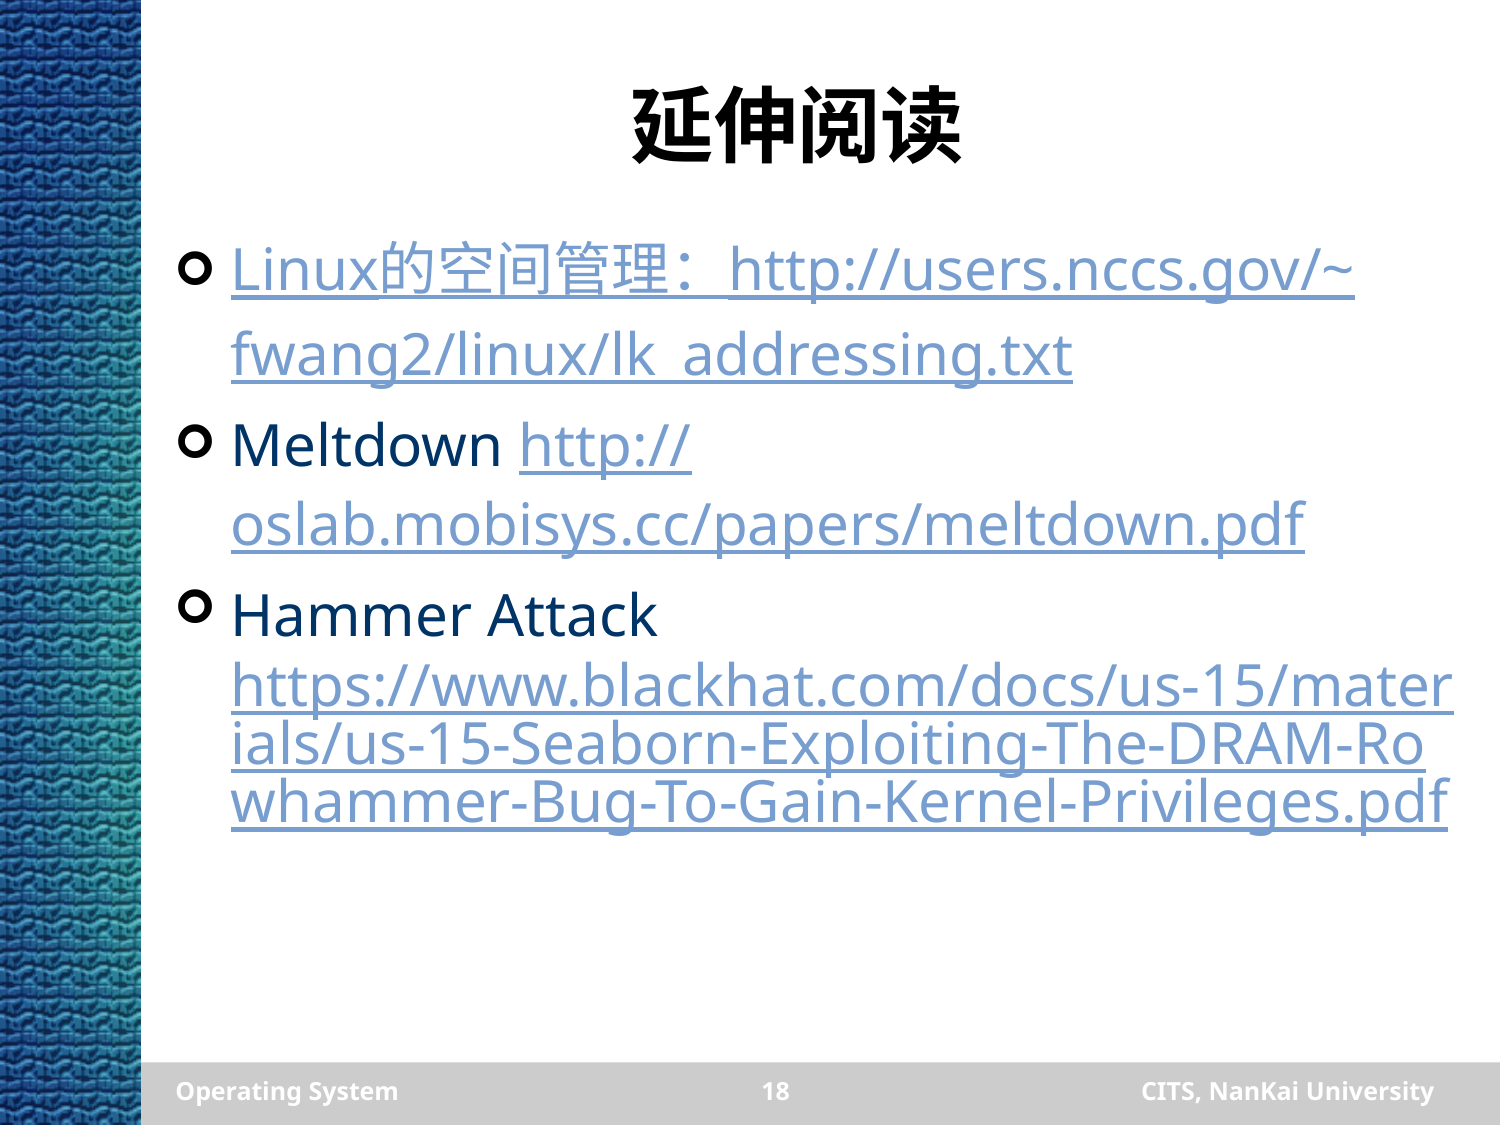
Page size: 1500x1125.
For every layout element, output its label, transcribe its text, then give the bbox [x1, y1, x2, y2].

slide_number Operating System [160, 1067, 574, 1118]
list Linux的空间管理：http://users.nccs.gov/~fwang2/linux/lk_addressing.txt Meltdown http://oslab.mobisys.cc/papers/meltdown.pdf Hammer Attack https://www.blackhat.com/docs/us-15/materials/us-15-Seaborn-Exploiting-The-DRAM-Rowhammer-Bug-To-Gain-Kernel-Privileges.pdf [159, 224, 1483, 1047]
title 延伸阅读 [159, 50, 1436, 197]
footer CITS, NanKai University [974, 1067, 1451, 1118]
slide_number 18 [600, 1067, 951, 1118]
picture [0, 0, 141, 1125]
